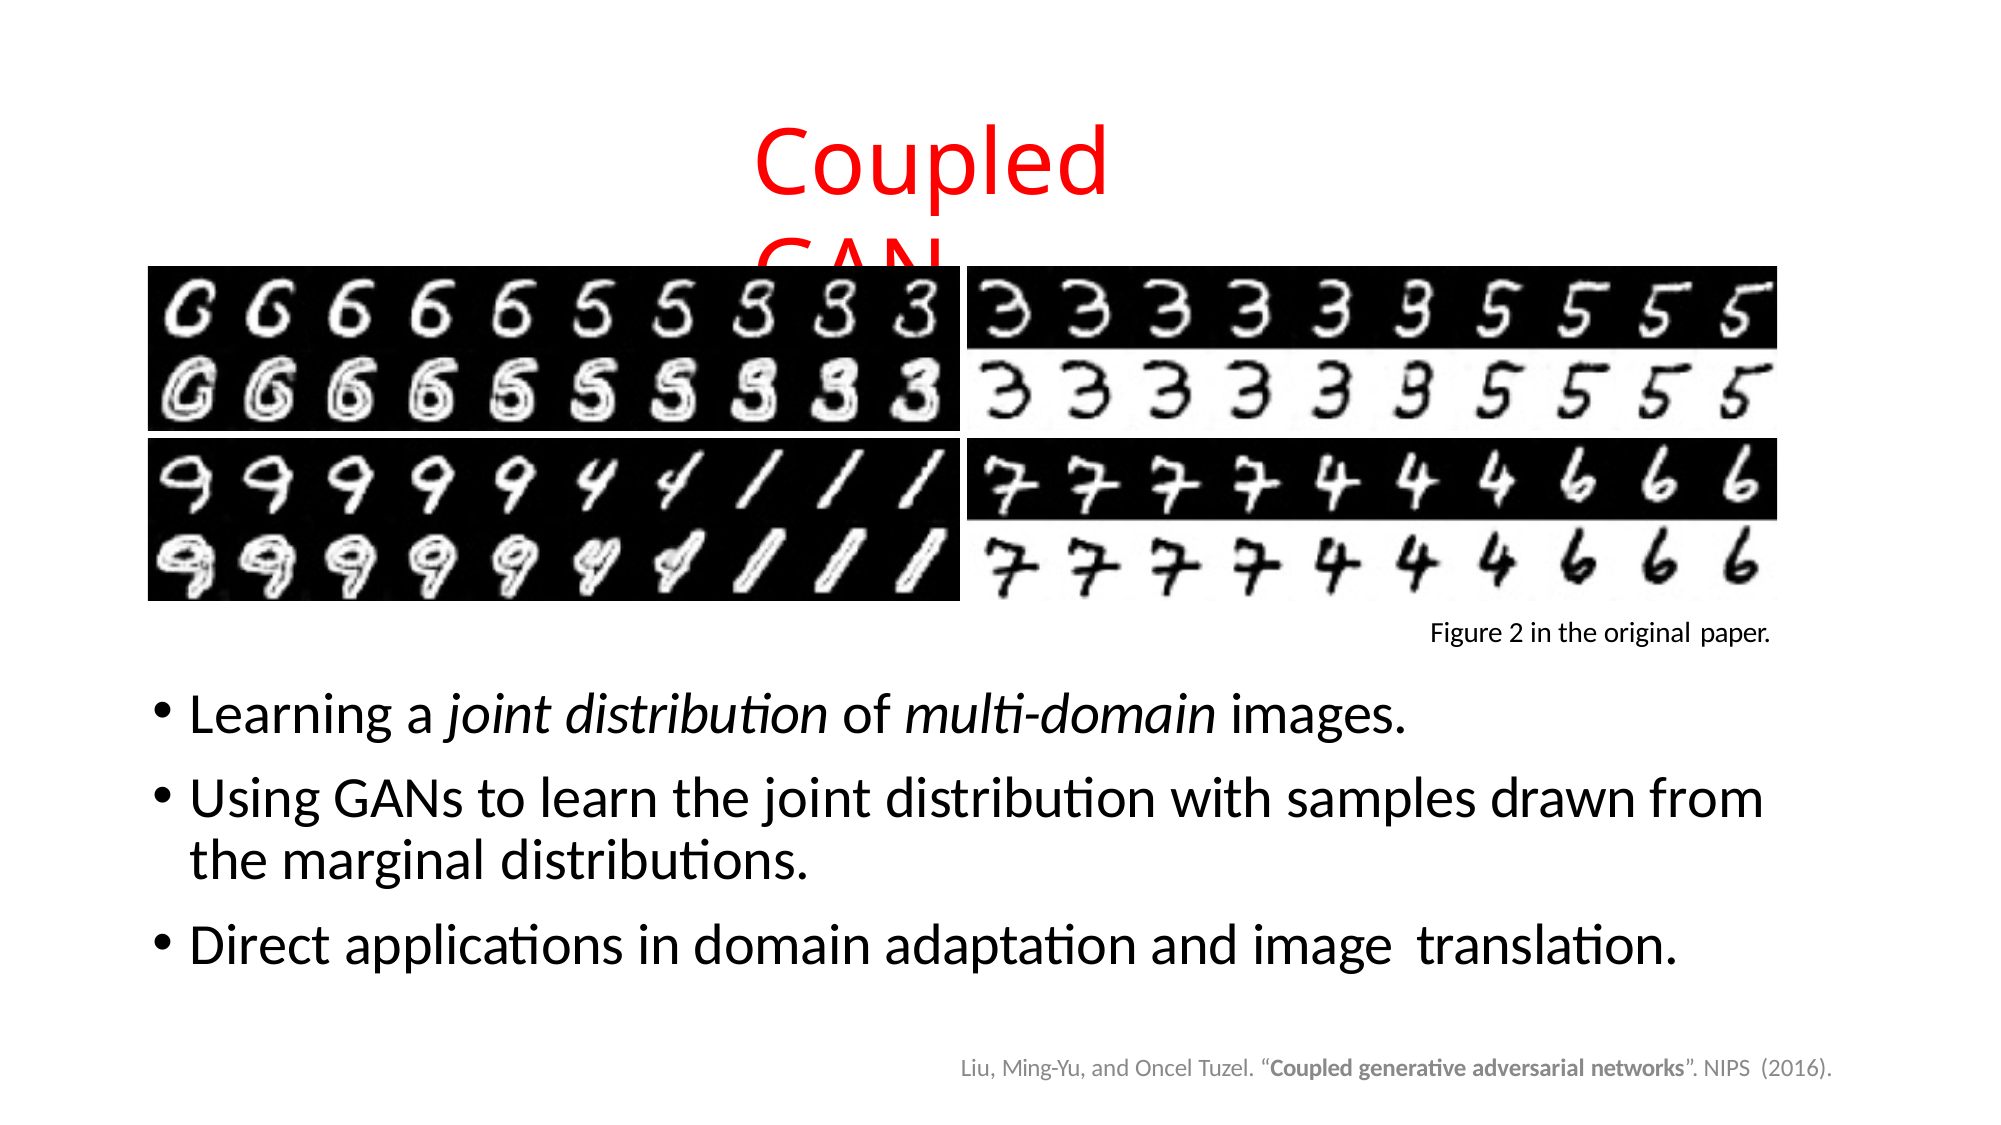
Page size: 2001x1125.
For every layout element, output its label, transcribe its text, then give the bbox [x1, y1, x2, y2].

title Coupled GAN [750, 100, 1251, 266]
text_box [147, 266, 1778, 601]
text_box Figure 2 in the original paper. Learning a joint distribution of multi-domain images. Using GANs to learn the joint distribution with samples drawn from the marginal distributions. Direct applications in domain adaptation and image translation. [150, 597, 1787, 977]
text_box Liu, Ming-Yu, and Oncel Tuzel. “Coupled generative adversarial networks”. NIPS (2016). [958, 1051, 1851, 1082]
